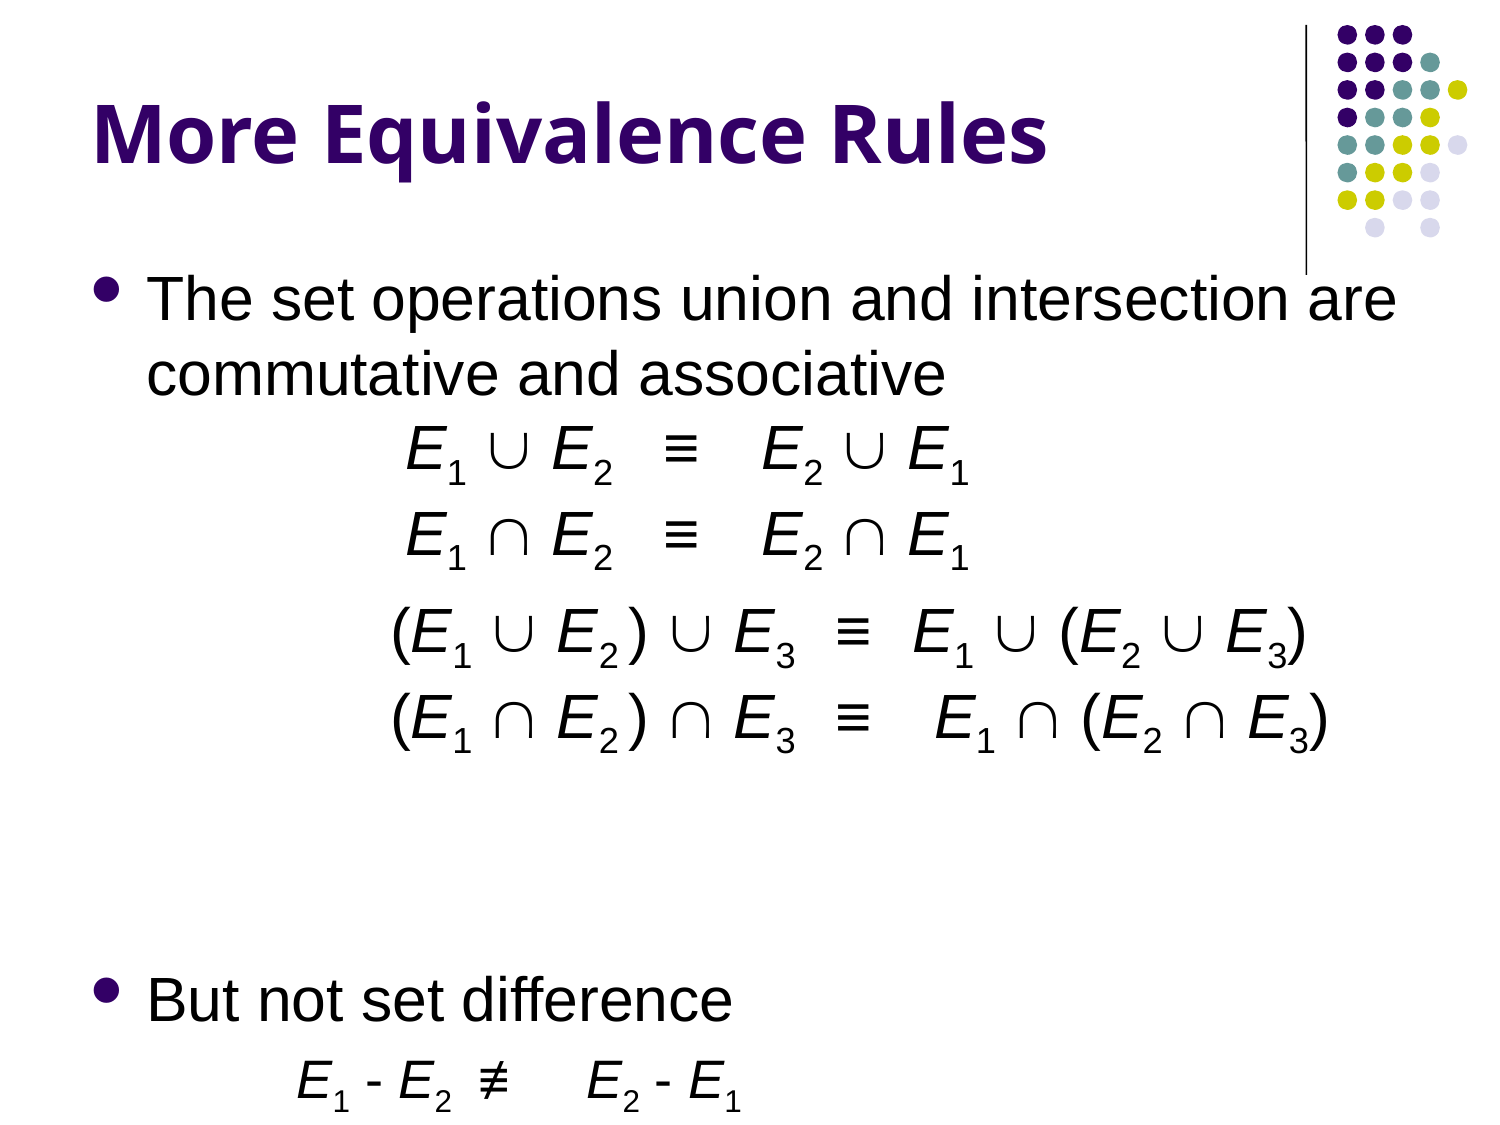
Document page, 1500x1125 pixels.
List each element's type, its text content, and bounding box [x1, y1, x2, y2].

list The set operations union and intersection are commutative and associative E1  E2 ≡ E2  E1 E1  E2 ≡ E2  E1 (E1  E2 )  E3 ≡ E1  (E2  E3) (E1  E2 )  E3 ≡ E1  (E2  E3) But not set difference E1 - E2 ≢ E2 - E1 [74, 249, 1426, 1088]
title More Equivalence Rules [74, 19, 1313, 188]
